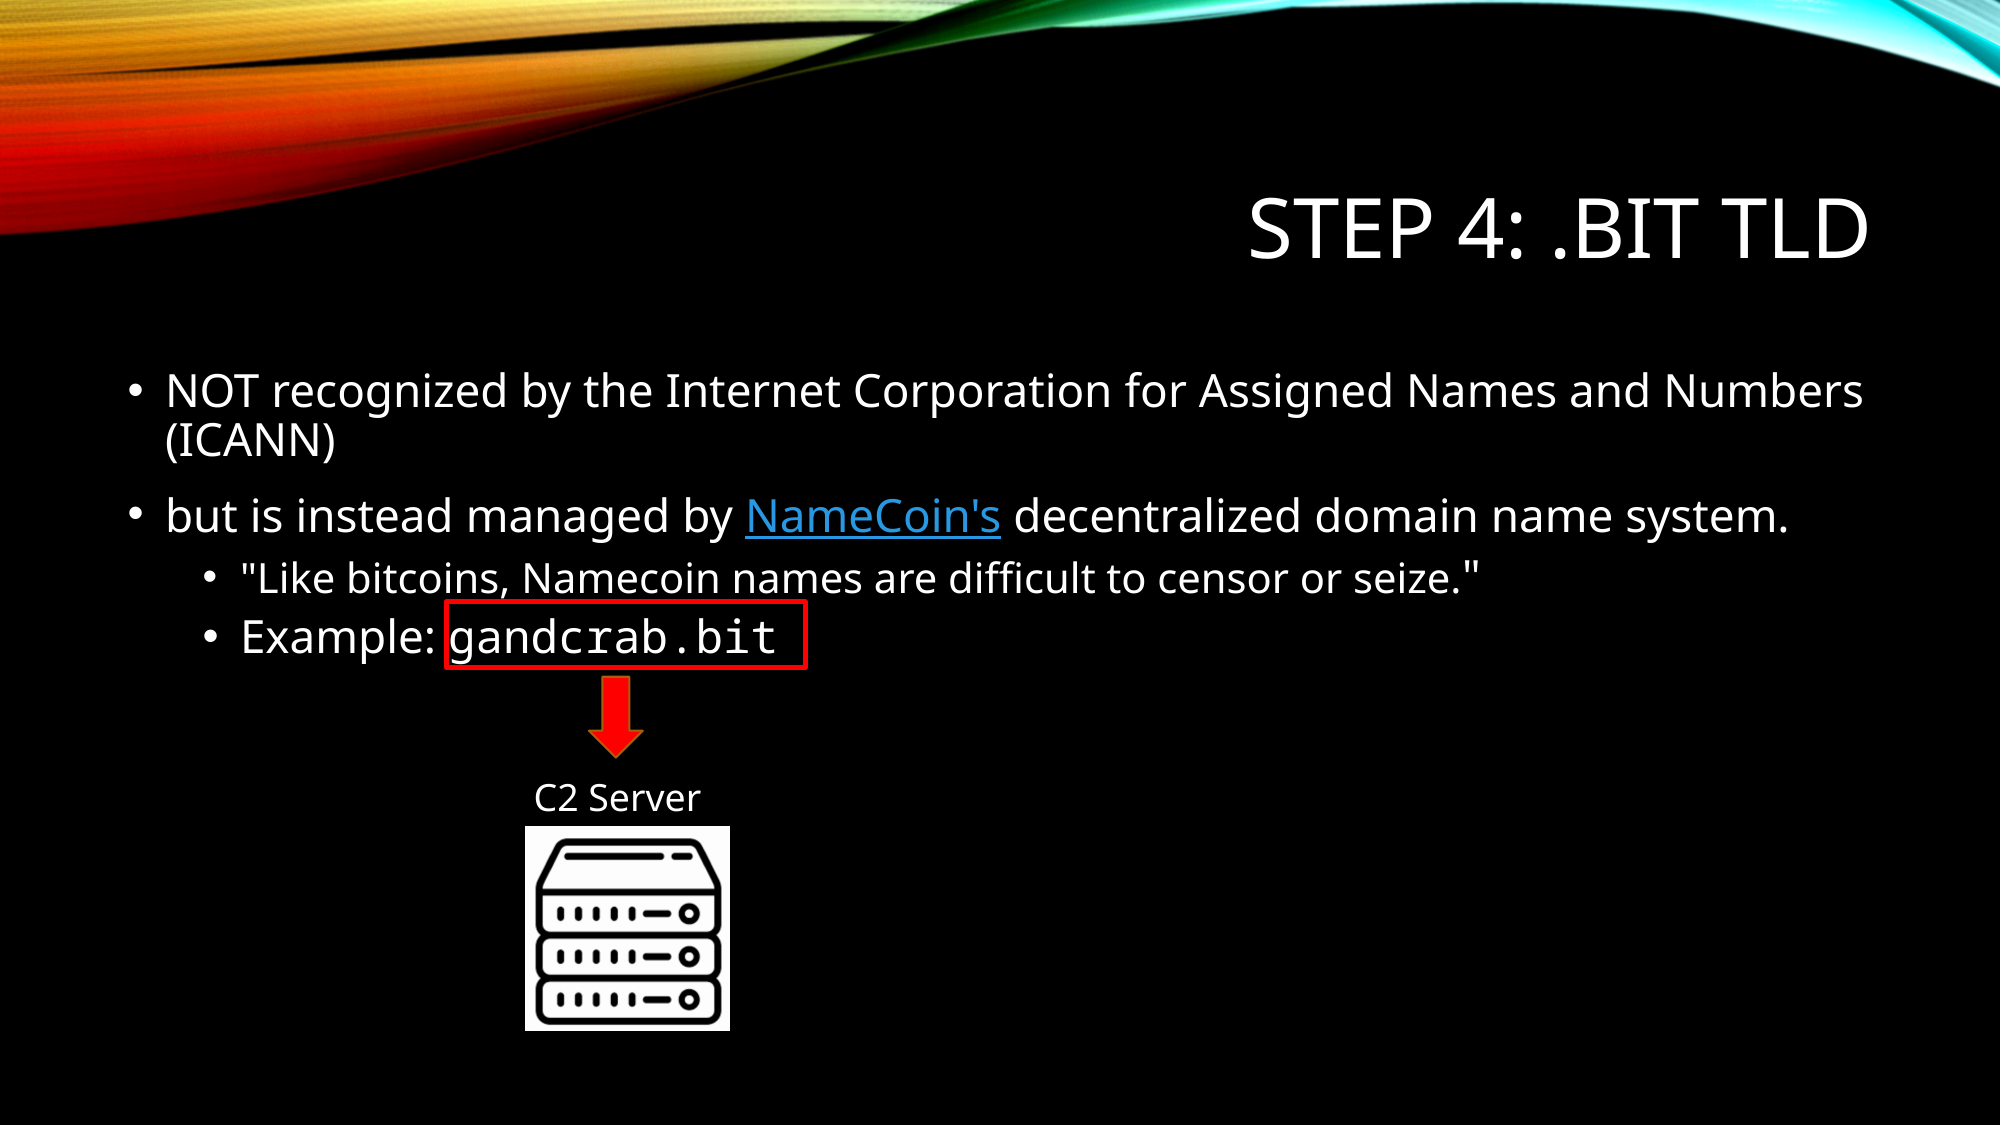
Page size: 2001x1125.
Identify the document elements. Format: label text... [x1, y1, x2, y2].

picture [524, 826, 730, 1031]
title Step 4: .bit TLD [474, 125, 1888, 338]
text_box [445, 601, 806, 668]
picture [0, 0, 2000, 237]
list NOT recognized by the Internet Corporation for Assigned Names and Numbers (ICANN) but is instead managed by NameCoin's decentralized domain name system. "Like bitcoins, Namecoin names are difficult to censor or seize." Example: gandcrab.bit [112, 360, 1888, 1021]
text_box [588, 675, 644, 759]
text_box C2 Server [518, 766, 736, 827]
